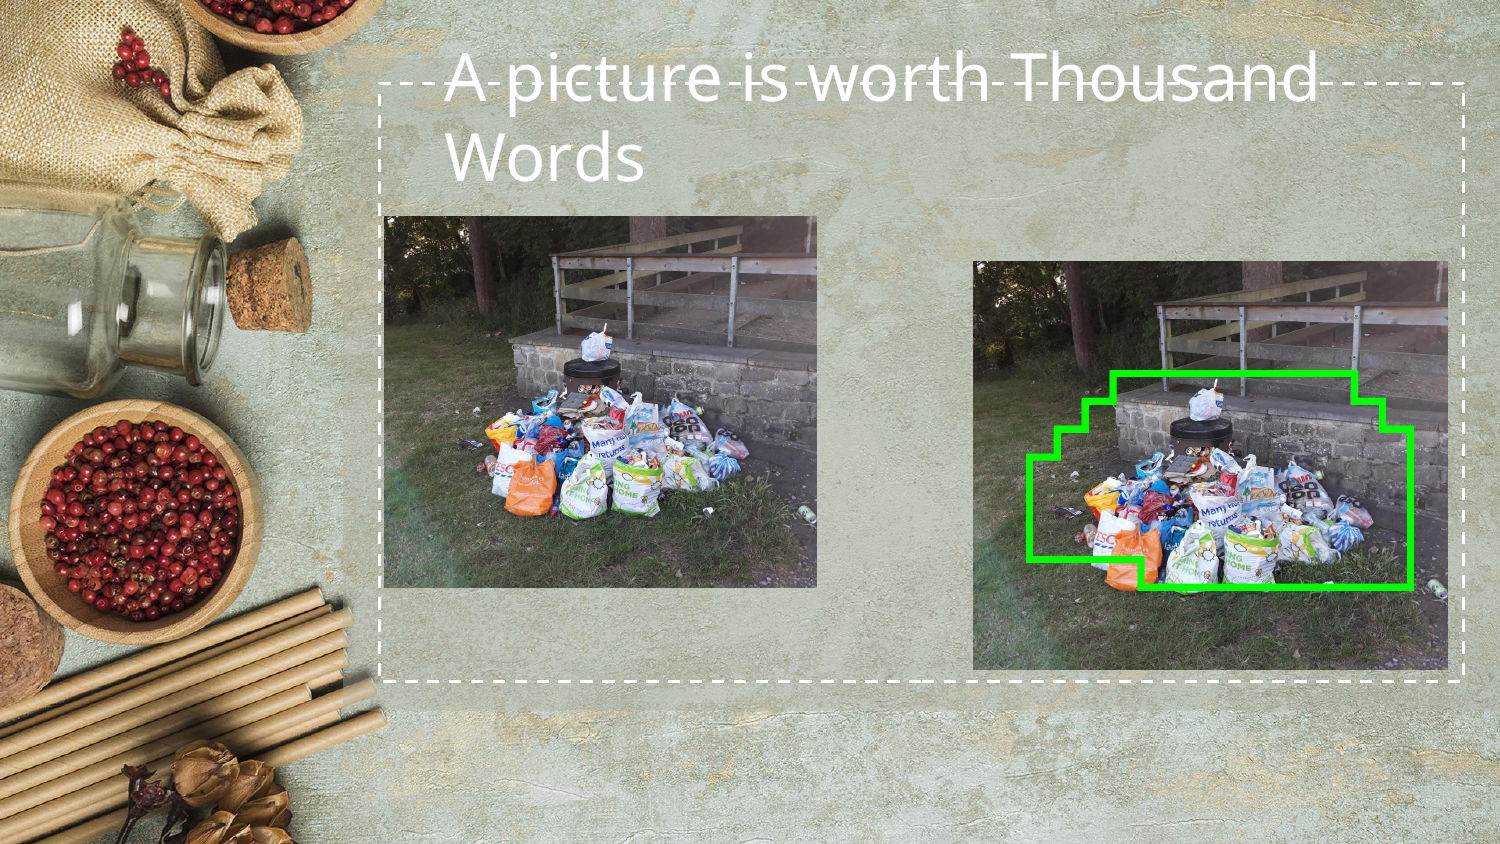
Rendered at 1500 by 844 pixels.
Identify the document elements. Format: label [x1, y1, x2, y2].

picture [0, 0, 1500, 844]
picture [384, 216, 817, 588]
picture [972, 261, 1448, 670]
text_box [342, 57, 1500, 711]
